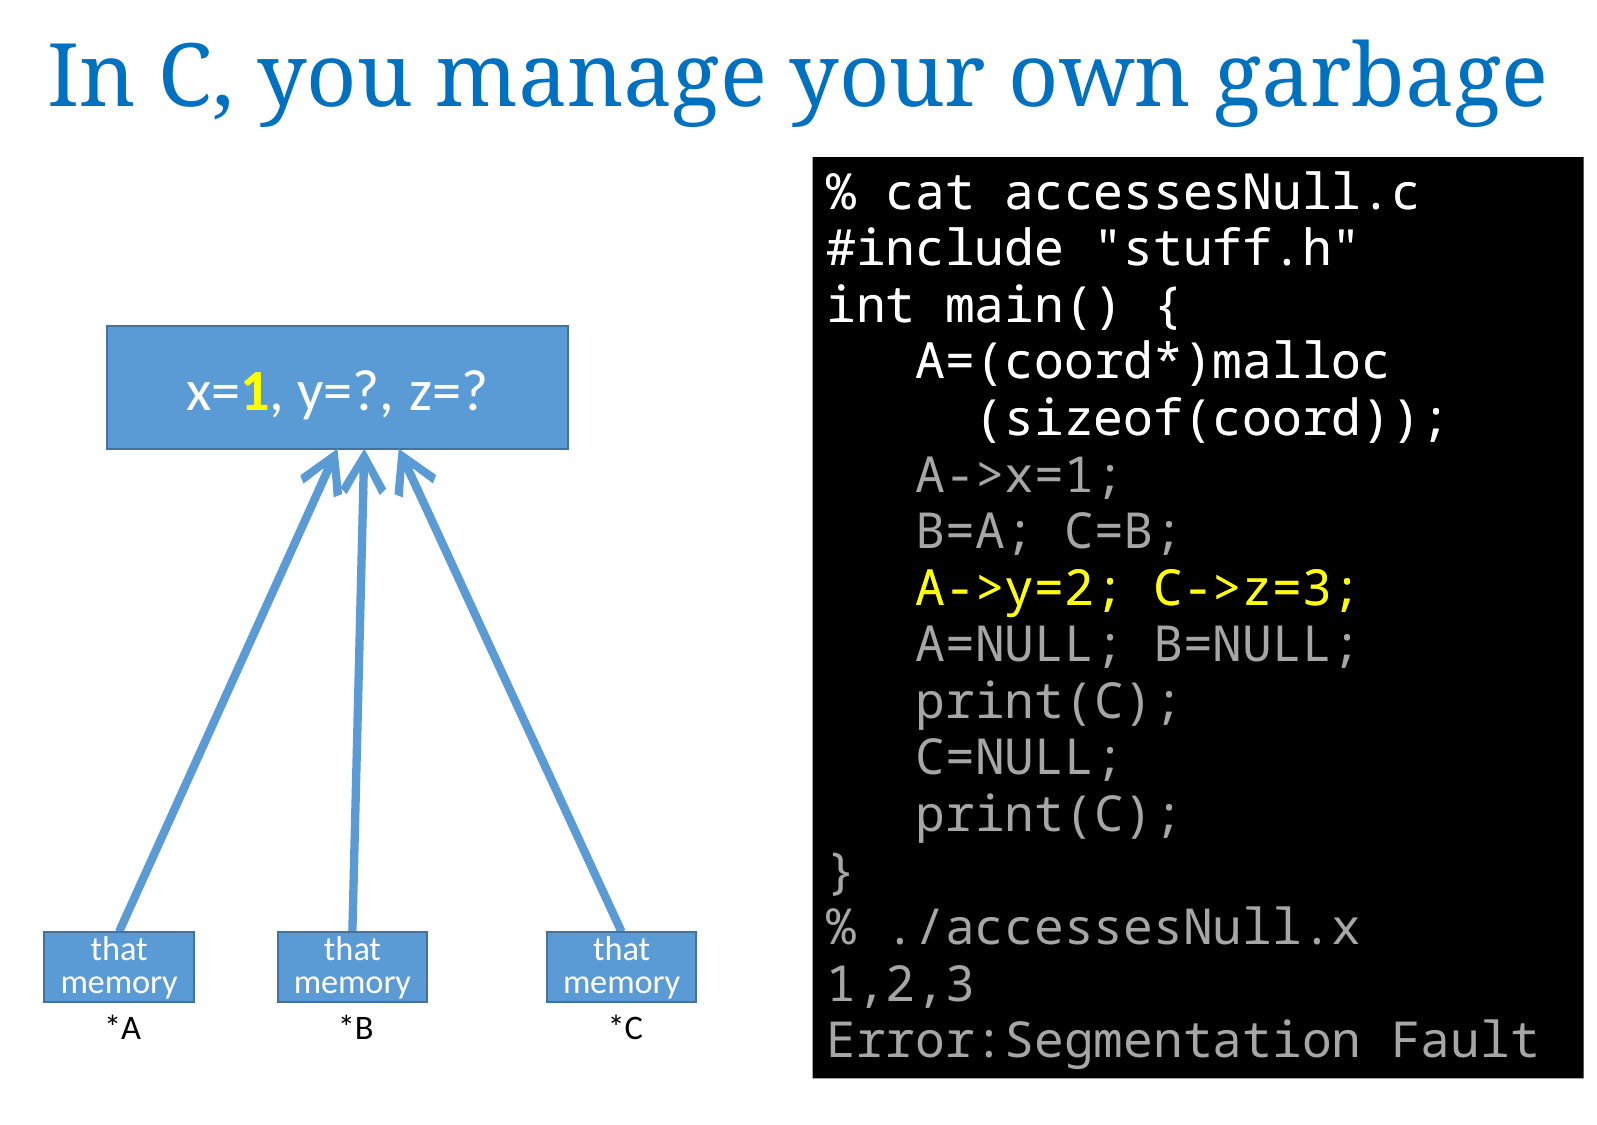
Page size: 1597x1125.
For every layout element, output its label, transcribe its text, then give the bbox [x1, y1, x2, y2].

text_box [44, 931, 198, 1061]
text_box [277, 931, 431, 1061]
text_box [398, 448, 622, 932]
text_box x=1, y=?, z=? [106, 325, 569, 450]
title In C, you manage your own garbage [0, 0, 1597, 158]
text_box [352, 448, 365, 931]
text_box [119, 448, 338, 932]
text_box % cat accessesNull.c #include "stuff.h" int main() { A=(coord*)malloc (sizeof(coord)); A->y=2; C->z=3; [812, 158, 1584, 1079]
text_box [546, 931, 700, 1061]
